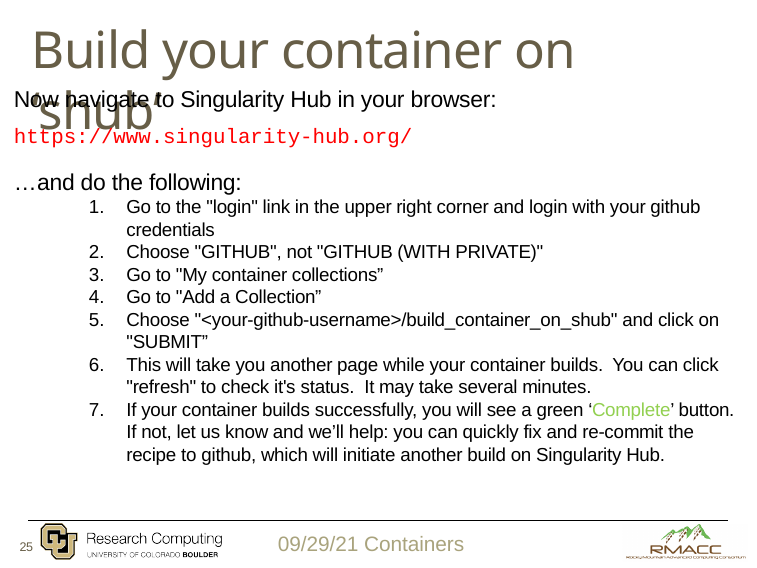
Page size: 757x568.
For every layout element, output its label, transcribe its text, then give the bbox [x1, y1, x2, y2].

picture [622, 524, 748, 563]
title Build your container on ‘shub’ [30, 16, 704, 83]
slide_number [275, 530, 474, 556]
slide_number 25 [15, 539, 35, 562]
picture [40, 523, 222, 560]
text_box Now navigate to Singularity Hub in your browser: https://www.singularity-hub.org/ …and do the following: Go to the "login" link in the upper right corner and login with your github credentials Choose "GITHUB", not "GITHUB (WITH PRIVATE)" Go to "My container collections” Go to "Add a Collection” Choose "<your-github-username>/build_container_on_shub" and click on "SUBMIT” This will take you another page while your container builds. You can click "refresh" to check it's status. It may take several minutes. If your container builds successfully, you will see a green ‘Complete’ button. If not, let us know and we’ll help: you can quickly fix and re-commit the recipe to github, which will initiate another build on Singularity Hub. [12, 83, 748, 465]
